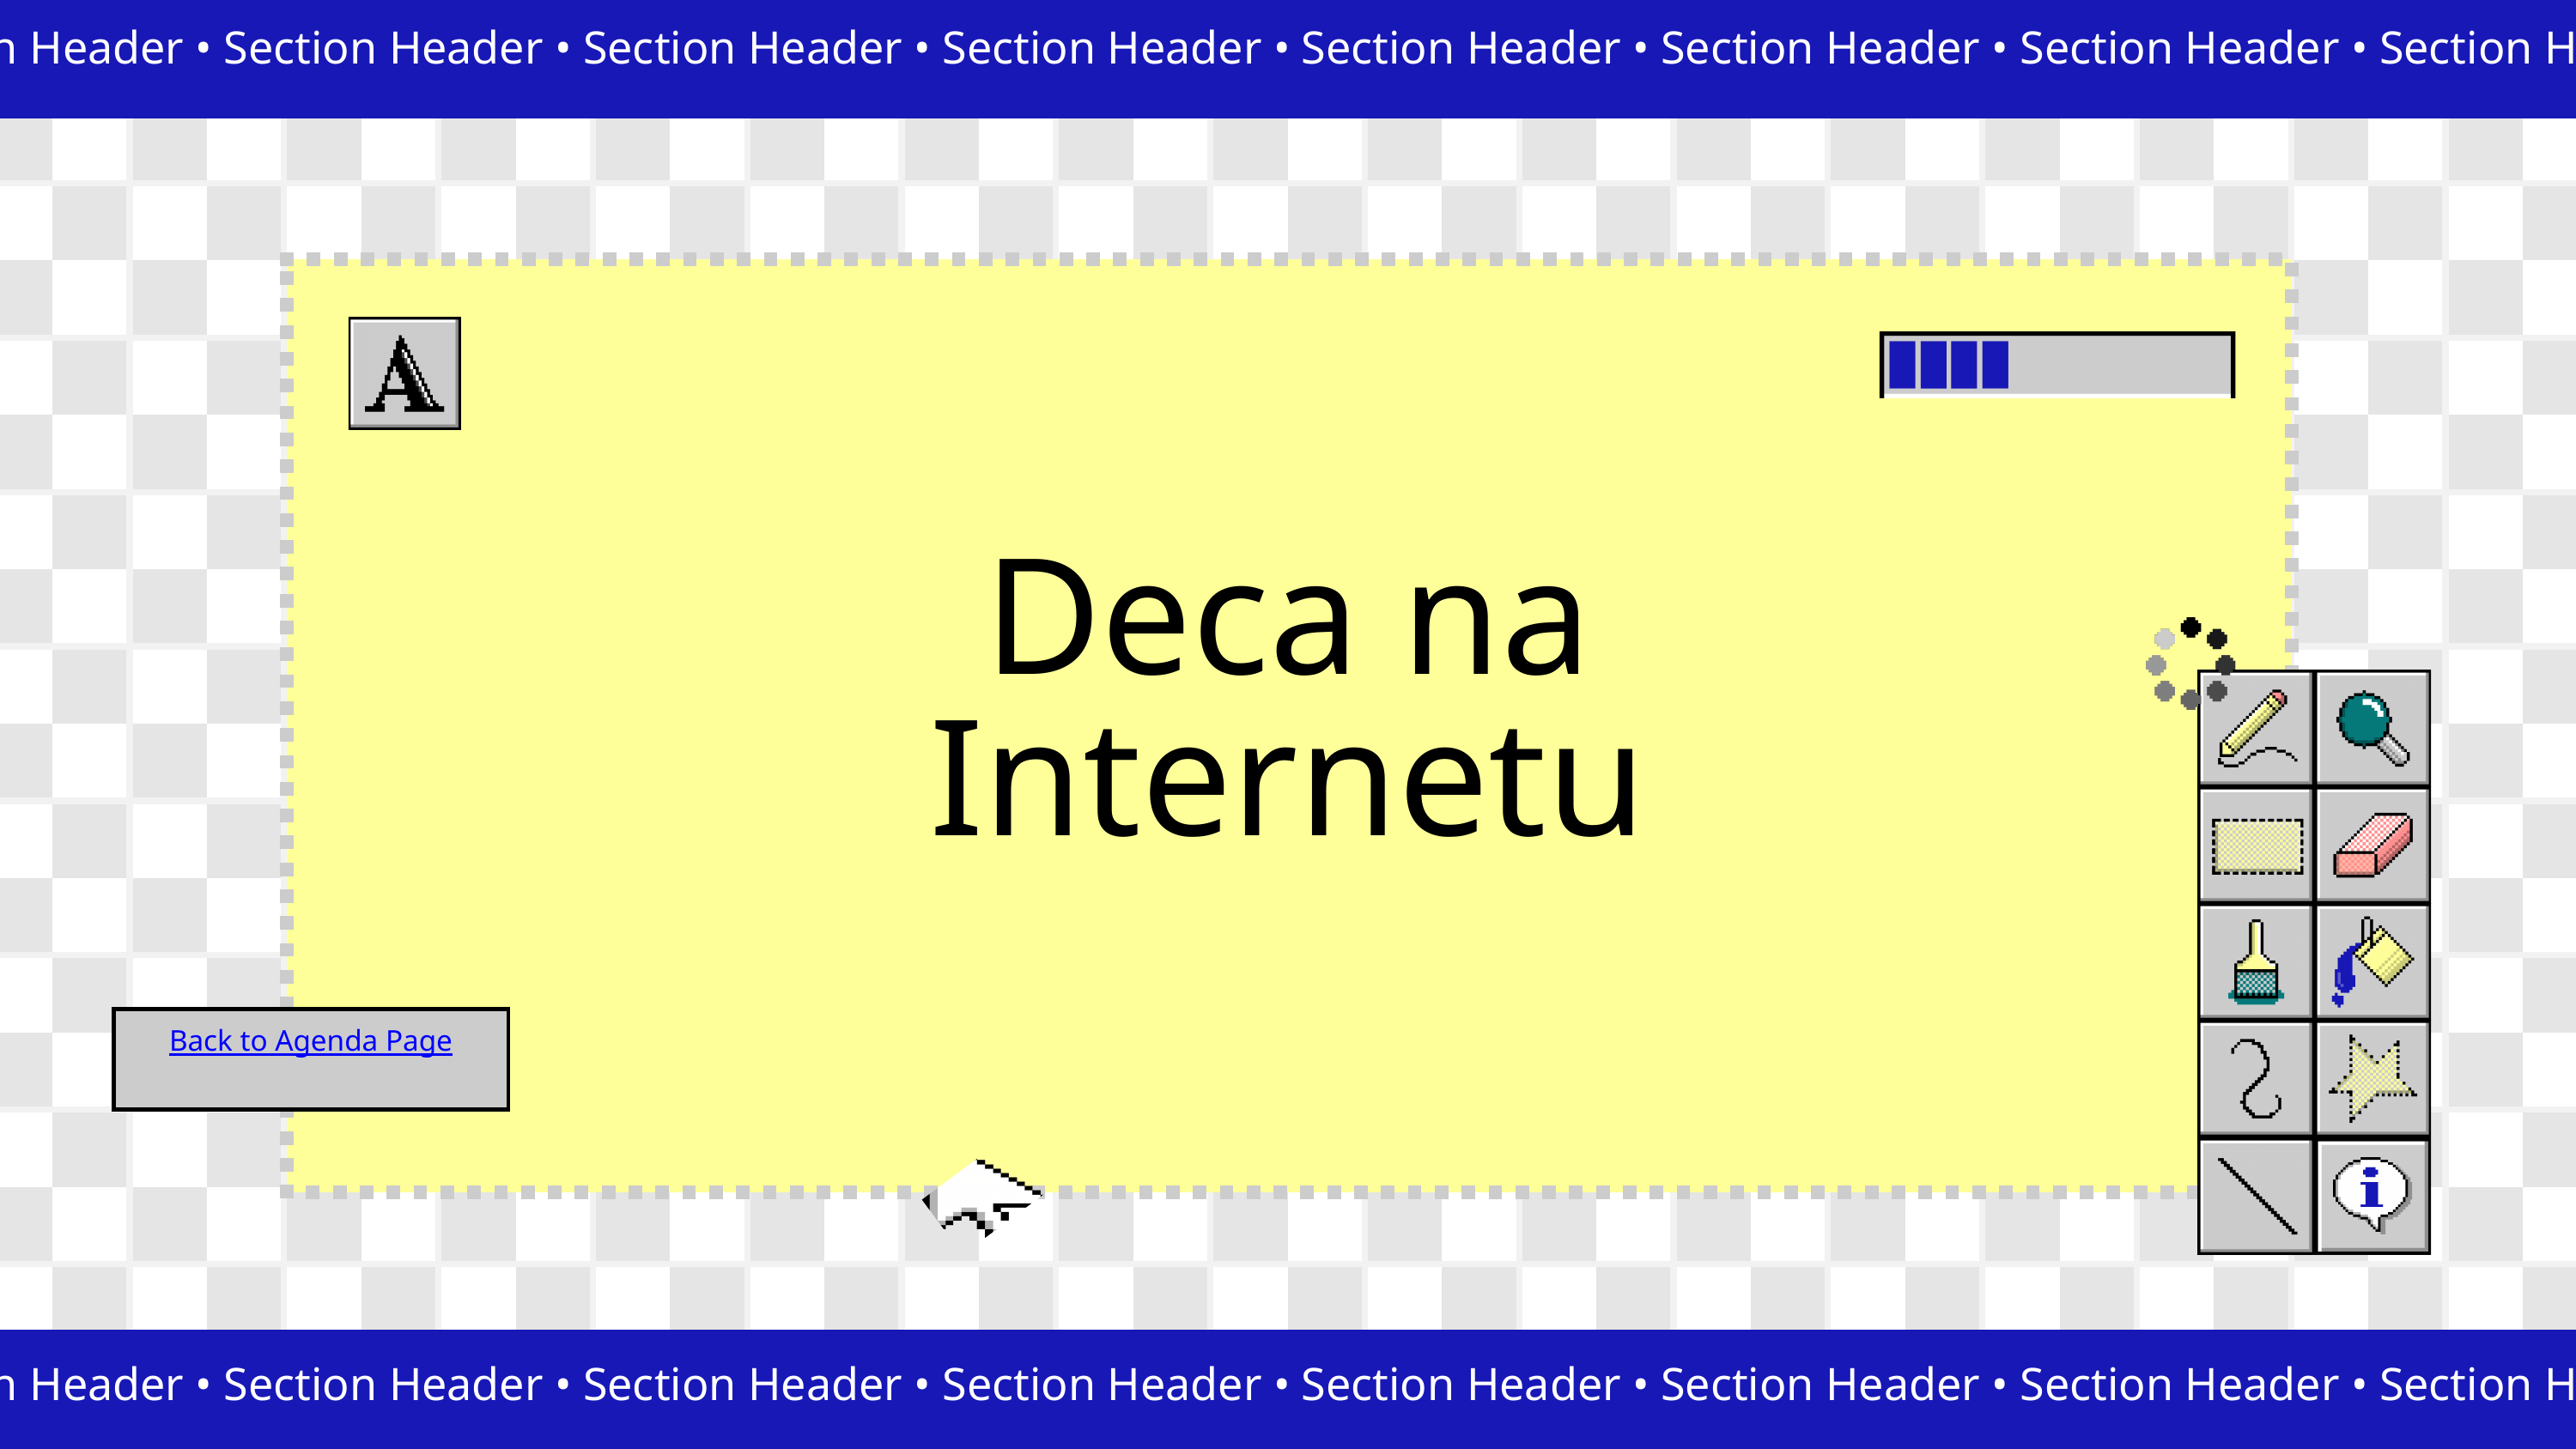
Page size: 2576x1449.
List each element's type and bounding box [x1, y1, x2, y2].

text_box [2196, 670, 2432, 1255]
text_box [924, 1203, 1033, 1255]
text_box [0, 1336, 2576, 1449]
text_box [0, 0, 2576, 112]
text_box [286, 258, 2293, 1193]
text_box [0, 122, 2576, 1330]
text_box [113, 1009, 509, 1110]
